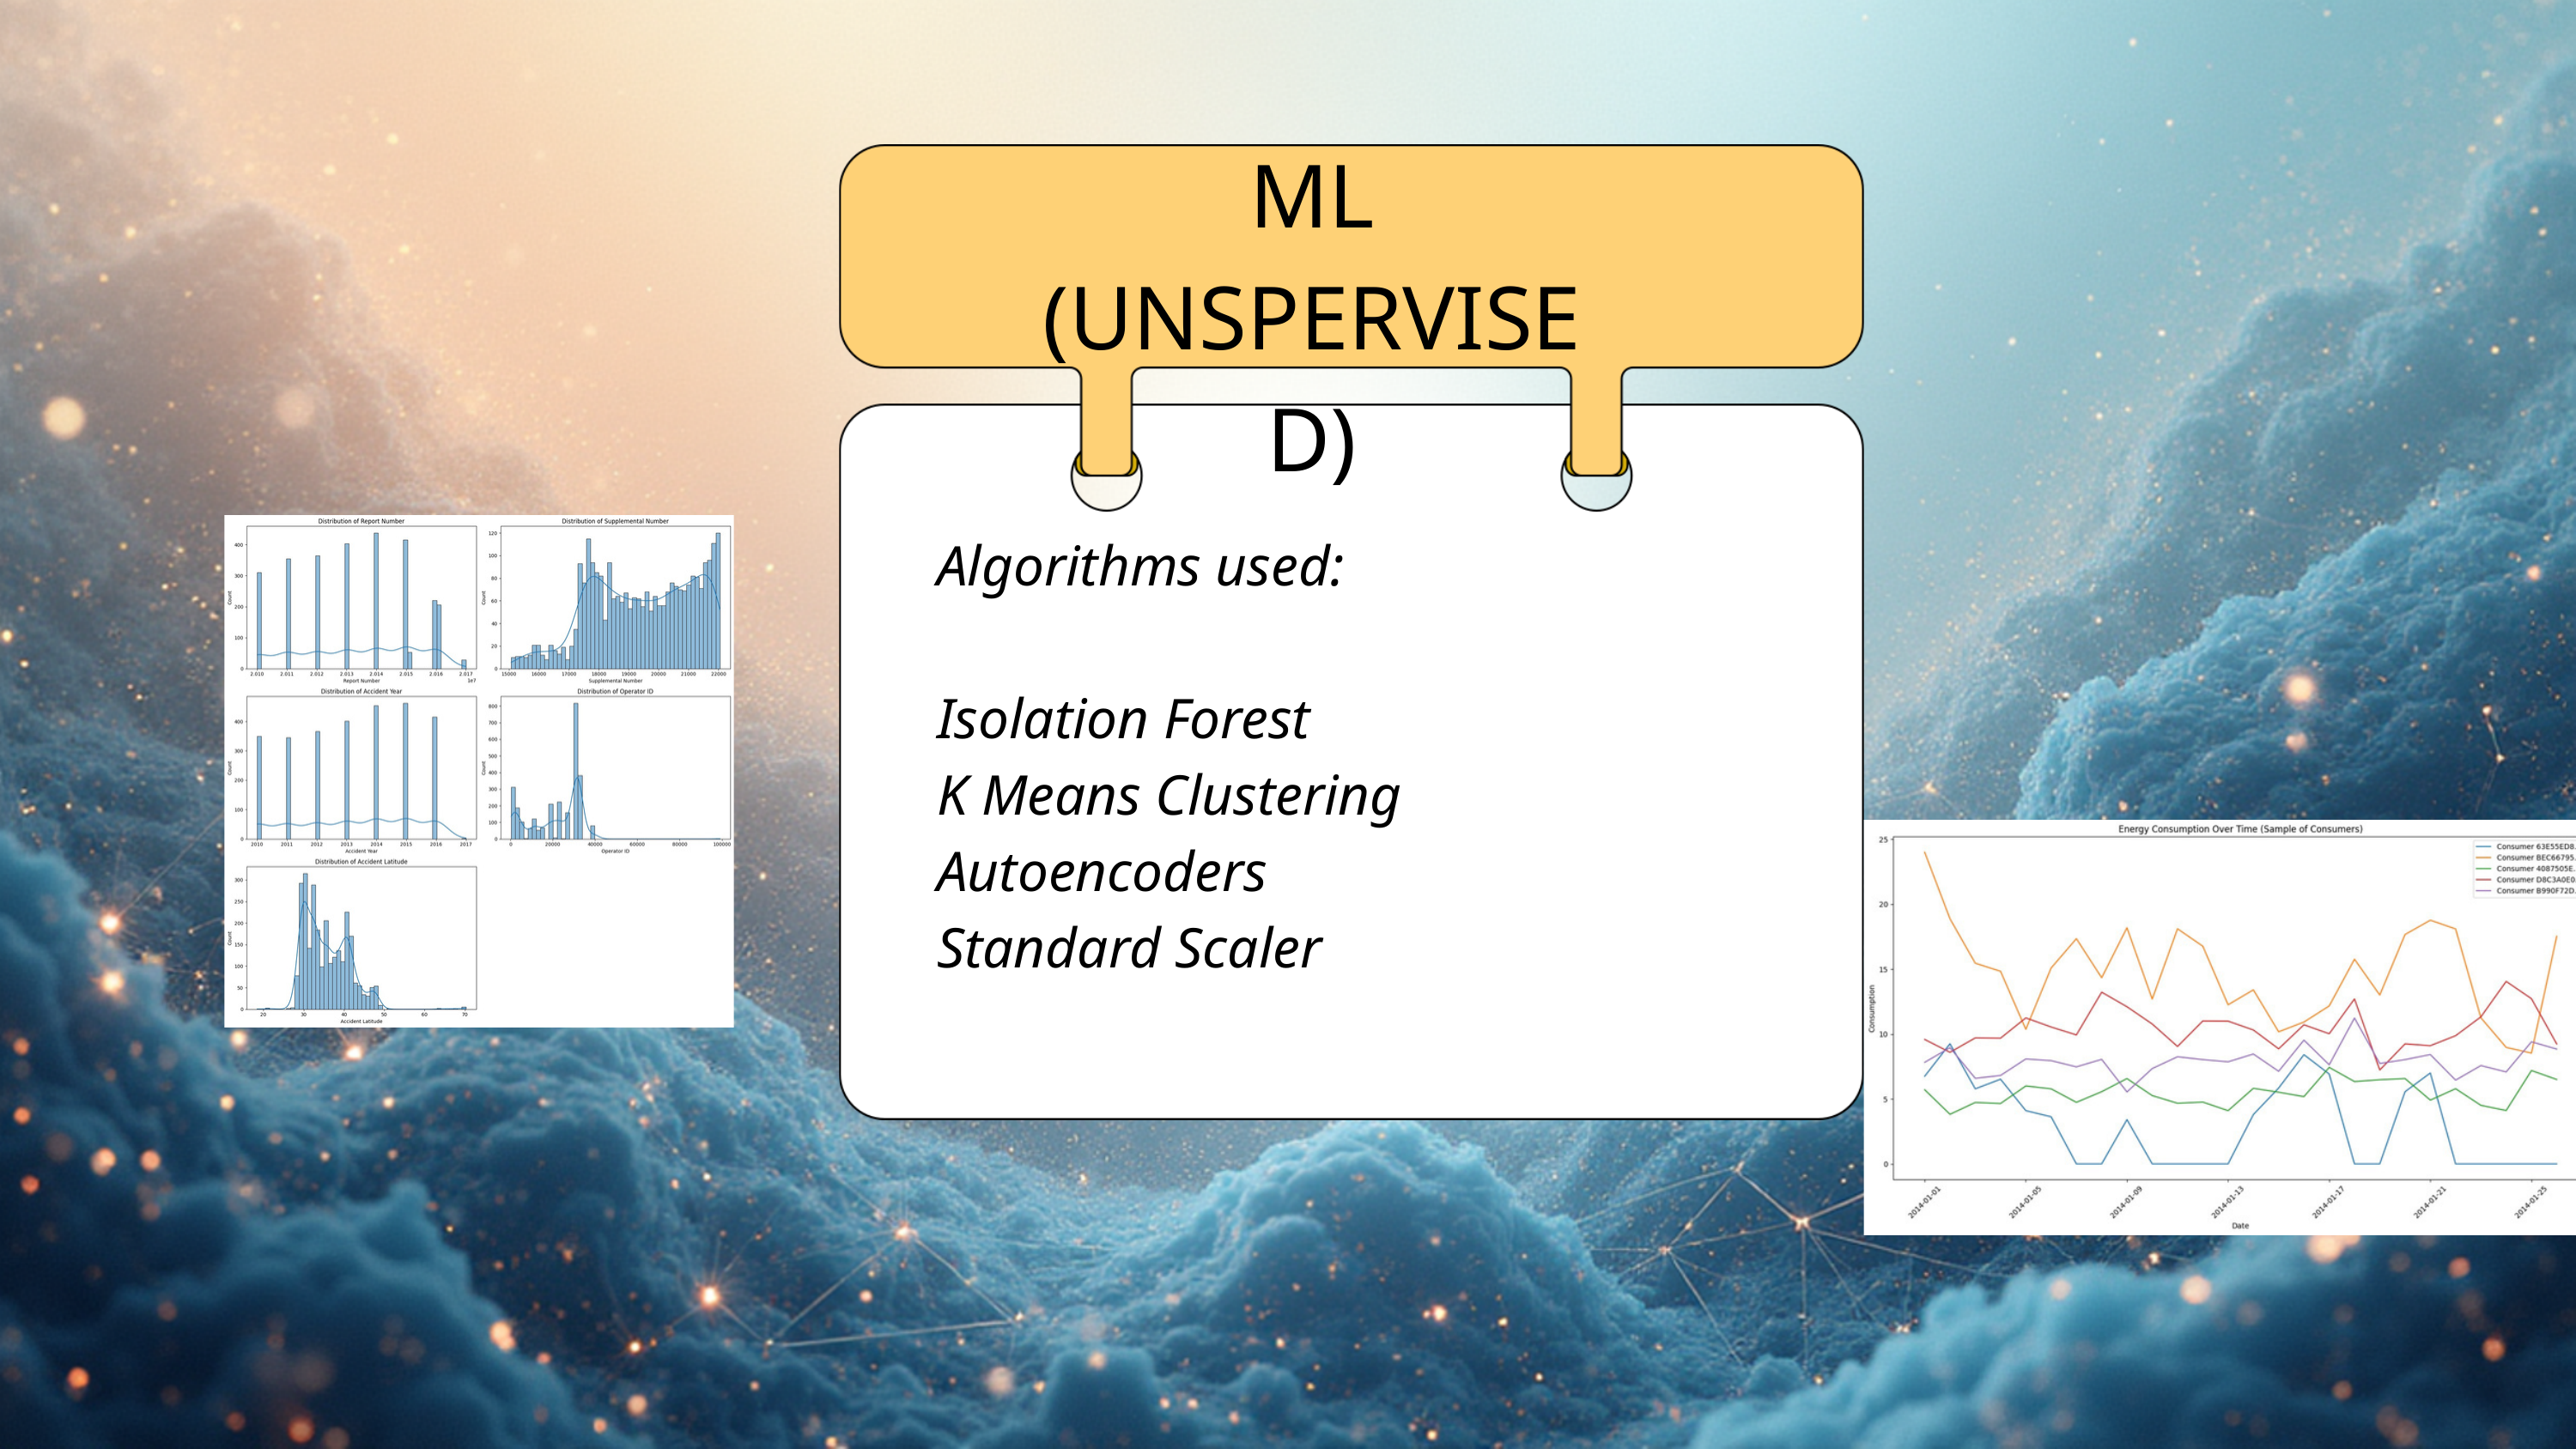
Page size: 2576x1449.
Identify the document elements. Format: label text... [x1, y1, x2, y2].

text_box [0, 0, 2576, 1449]
text_box ML (UNSPERVISED) [1026, 123, 1598, 490]
text_box Algorithms used: Isolation Forest K Means Clustering Autoencoders Standard Scaler [937, 519, 1864, 1132]
text_box [224, 515, 734, 1028]
text_box [839, 144, 1864, 1120]
text_box [1863, 820, 2576, 1235]
